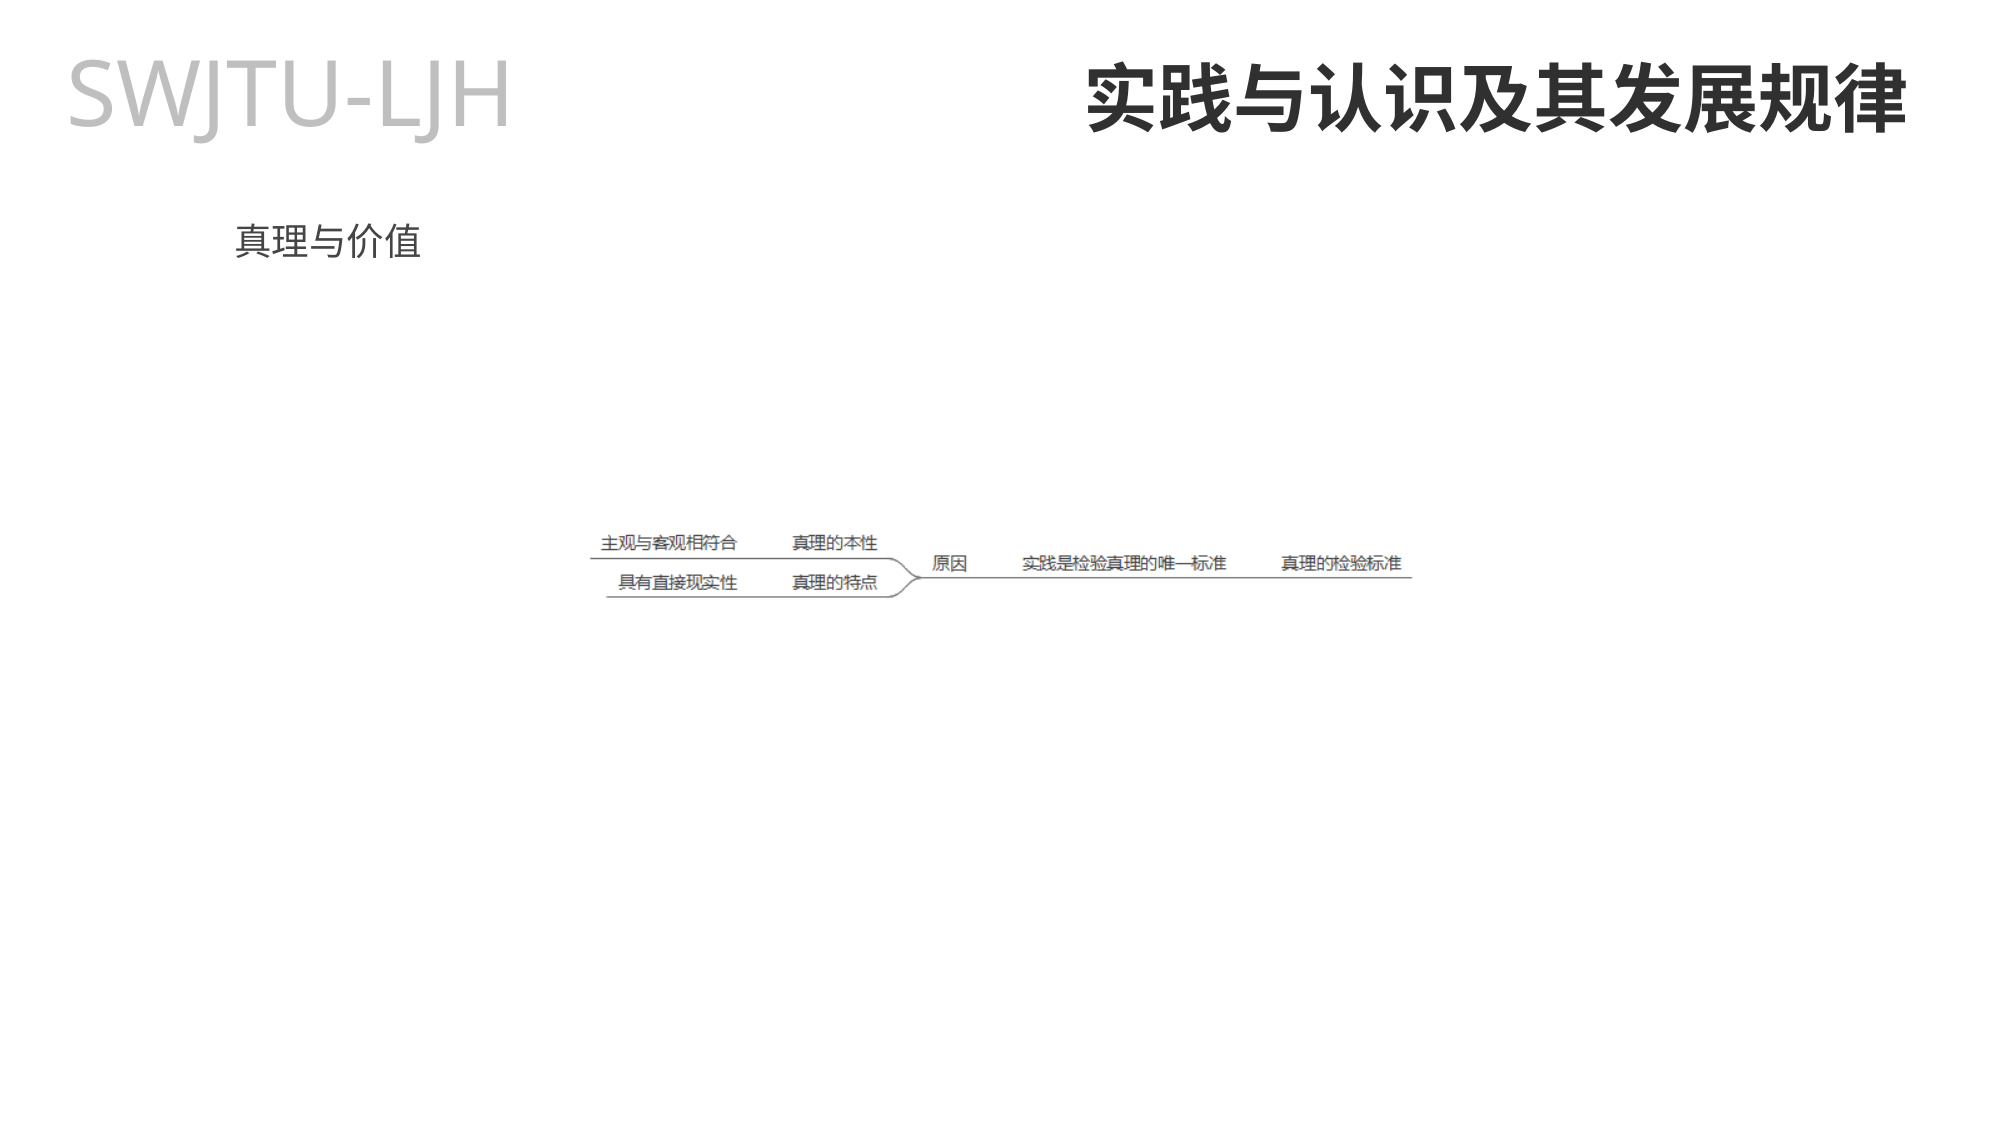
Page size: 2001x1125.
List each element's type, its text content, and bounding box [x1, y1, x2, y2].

text_box 真理与价值 [219, 210, 437, 271]
picture [585, 526, 1415, 599]
text_box 实践与认识及其发展规律 [1068, 43, 1924, 149]
